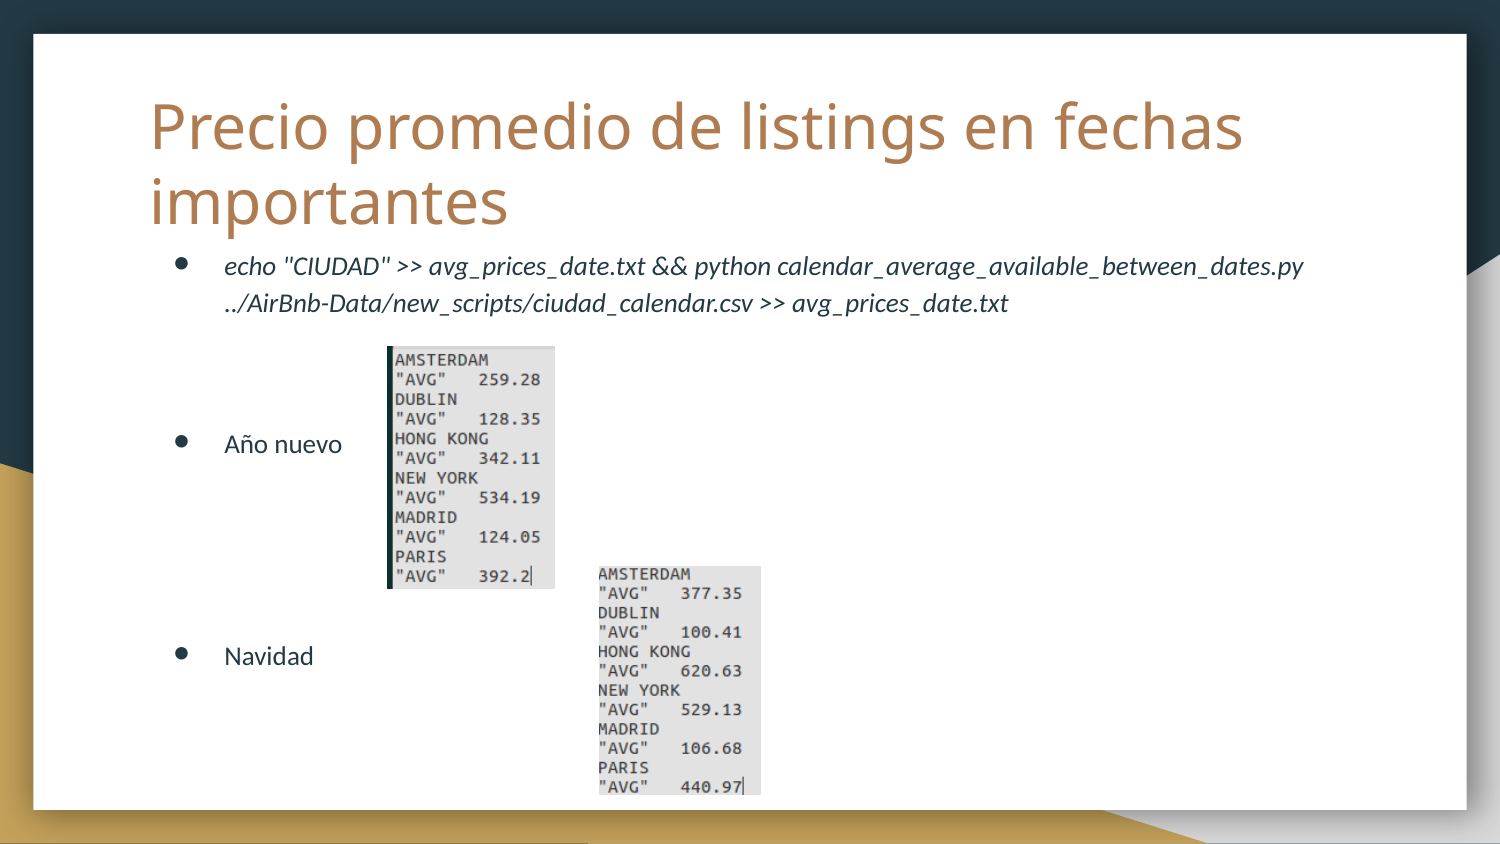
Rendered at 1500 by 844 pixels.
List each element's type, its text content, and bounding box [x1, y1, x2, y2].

picture [599, 565, 761, 796]
list echo "CIUDAD" >> avg_prices_date.txt && python calendar_average_available_between_dates.py ../AirBnb-Data/new_scripts/ciudad_calendar.csv >> avg_prices_date.txt Año nuevo Navidad [134, 228, 1366, 630]
title Precio promedio de listings en fechas importantes [134, 71, 1366, 228]
picture [386, 345, 555, 590]
